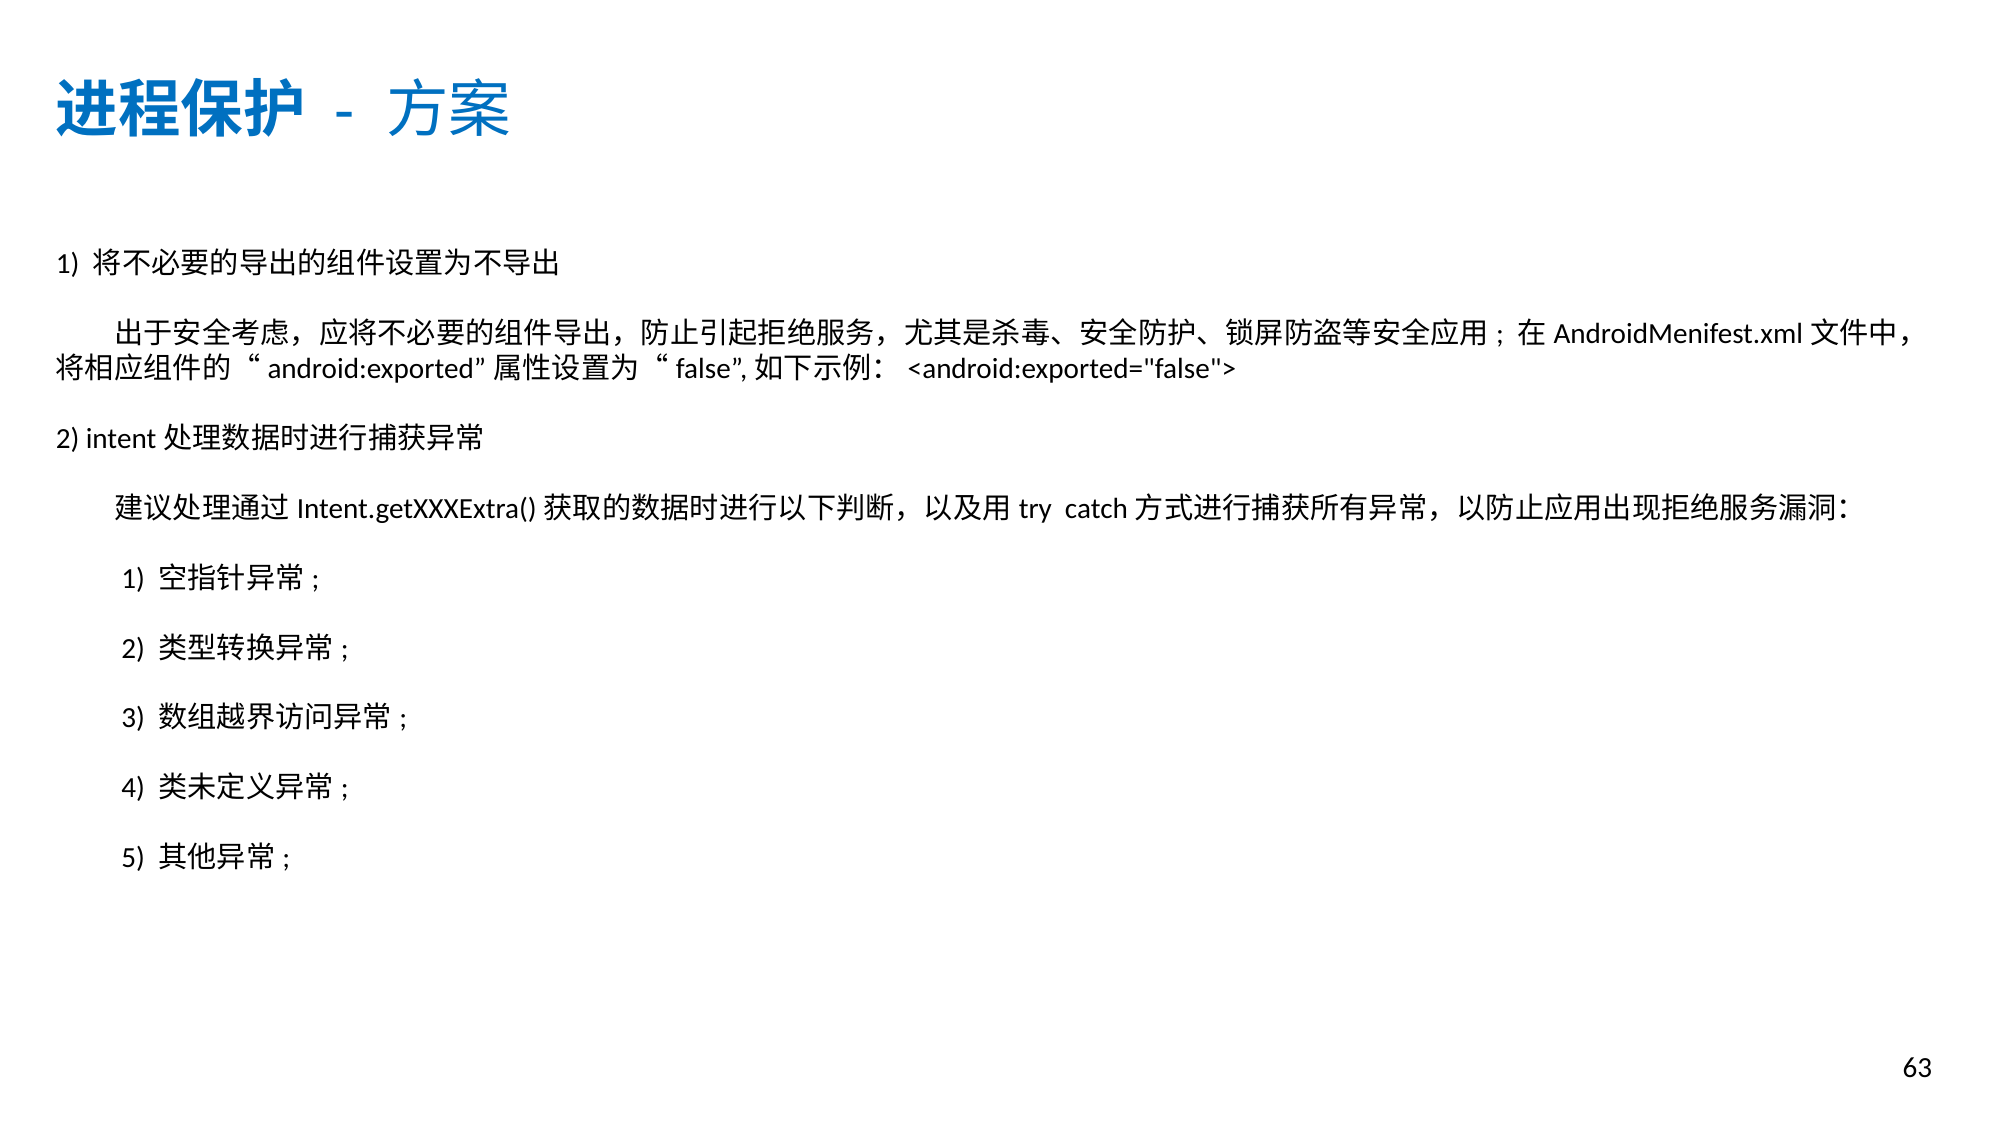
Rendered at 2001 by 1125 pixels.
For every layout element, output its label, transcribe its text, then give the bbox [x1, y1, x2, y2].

text_box 进程保护 - 方案 [40, 61, 1670, 151]
text_box 1) 将不必要的导出的组件设置为不导出 出于安全考虑，应将不必要的组件导出，防止引起拒绝服务，尤其是杀毒、安全防护、锁屏防盗等安全应用; 在AndroidMenifest.xml文件中，将相应组件的“android:exported”属性设置为“false”,如下示例：<android:exported="false"> 2) intent处理数据时进行捕获异常 建议处理通过Intent.getXXXExtra()获取的数据时进行以下判断，以及用try catch方式进行捕获所有异常，以防止应用出现拒绝服务漏洞： 1) 空指针异常; 2) 类型转换异常; 3) 数组越界访问异常; 4) 类未定义异常; 5) 其他异常; [41, 236, 1944, 881]
slide_number 63 [1829, 1042, 1944, 1103]
